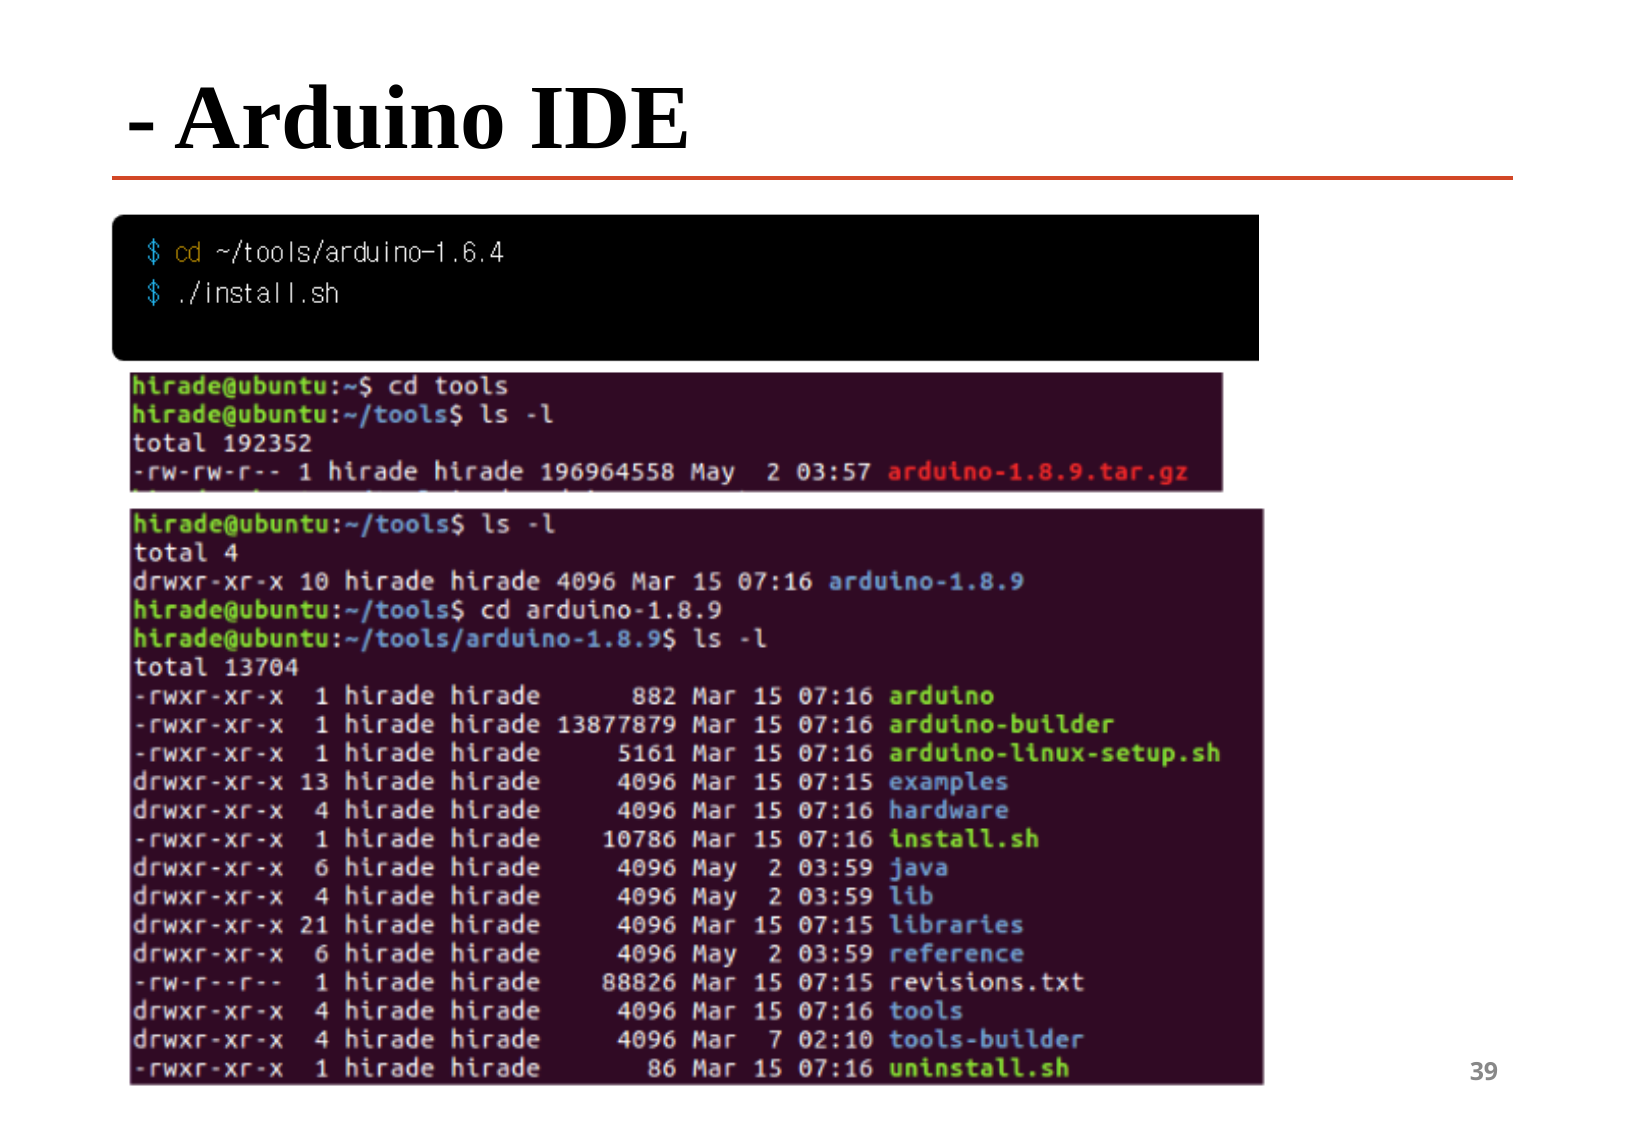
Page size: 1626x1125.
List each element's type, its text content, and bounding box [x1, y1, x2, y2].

slide_number ‹#› [1433, 1042, 1514, 1103]
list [103, 204, 1260, 369]
title - Arduino IDE [111, 59, 1514, 179]
picture [113, 369, 1273, 1095]
